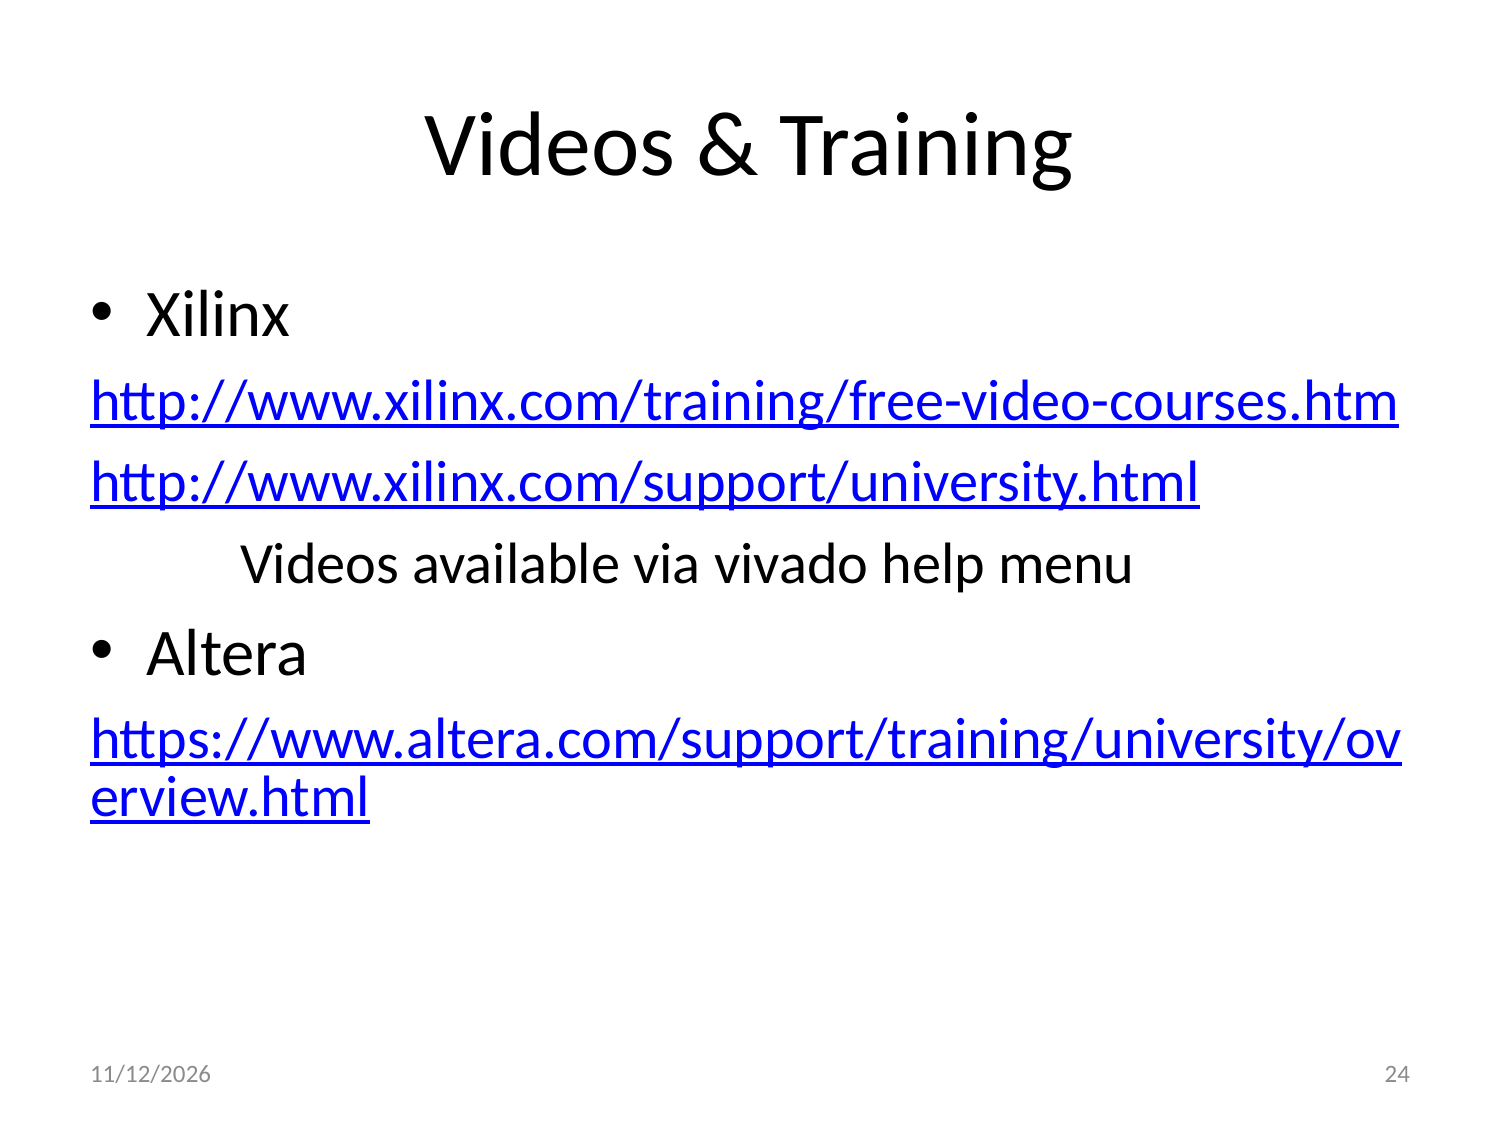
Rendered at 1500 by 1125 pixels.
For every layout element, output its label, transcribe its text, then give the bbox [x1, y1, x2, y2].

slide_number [75, 1042, 425, 1103]
title Videos & Training [75, 45, 1425, 233]
slide_number 24 [1074, 1042, 1425, 1103]
list Xilinx http://www.xilinx.com/training/free-video-courses.htm http://www.xilinx.com/support/university.html Videos available via vivado help menu Altera https://www.altera.com/support/training/university/overview.html [75, 262, 1425, 1005]
